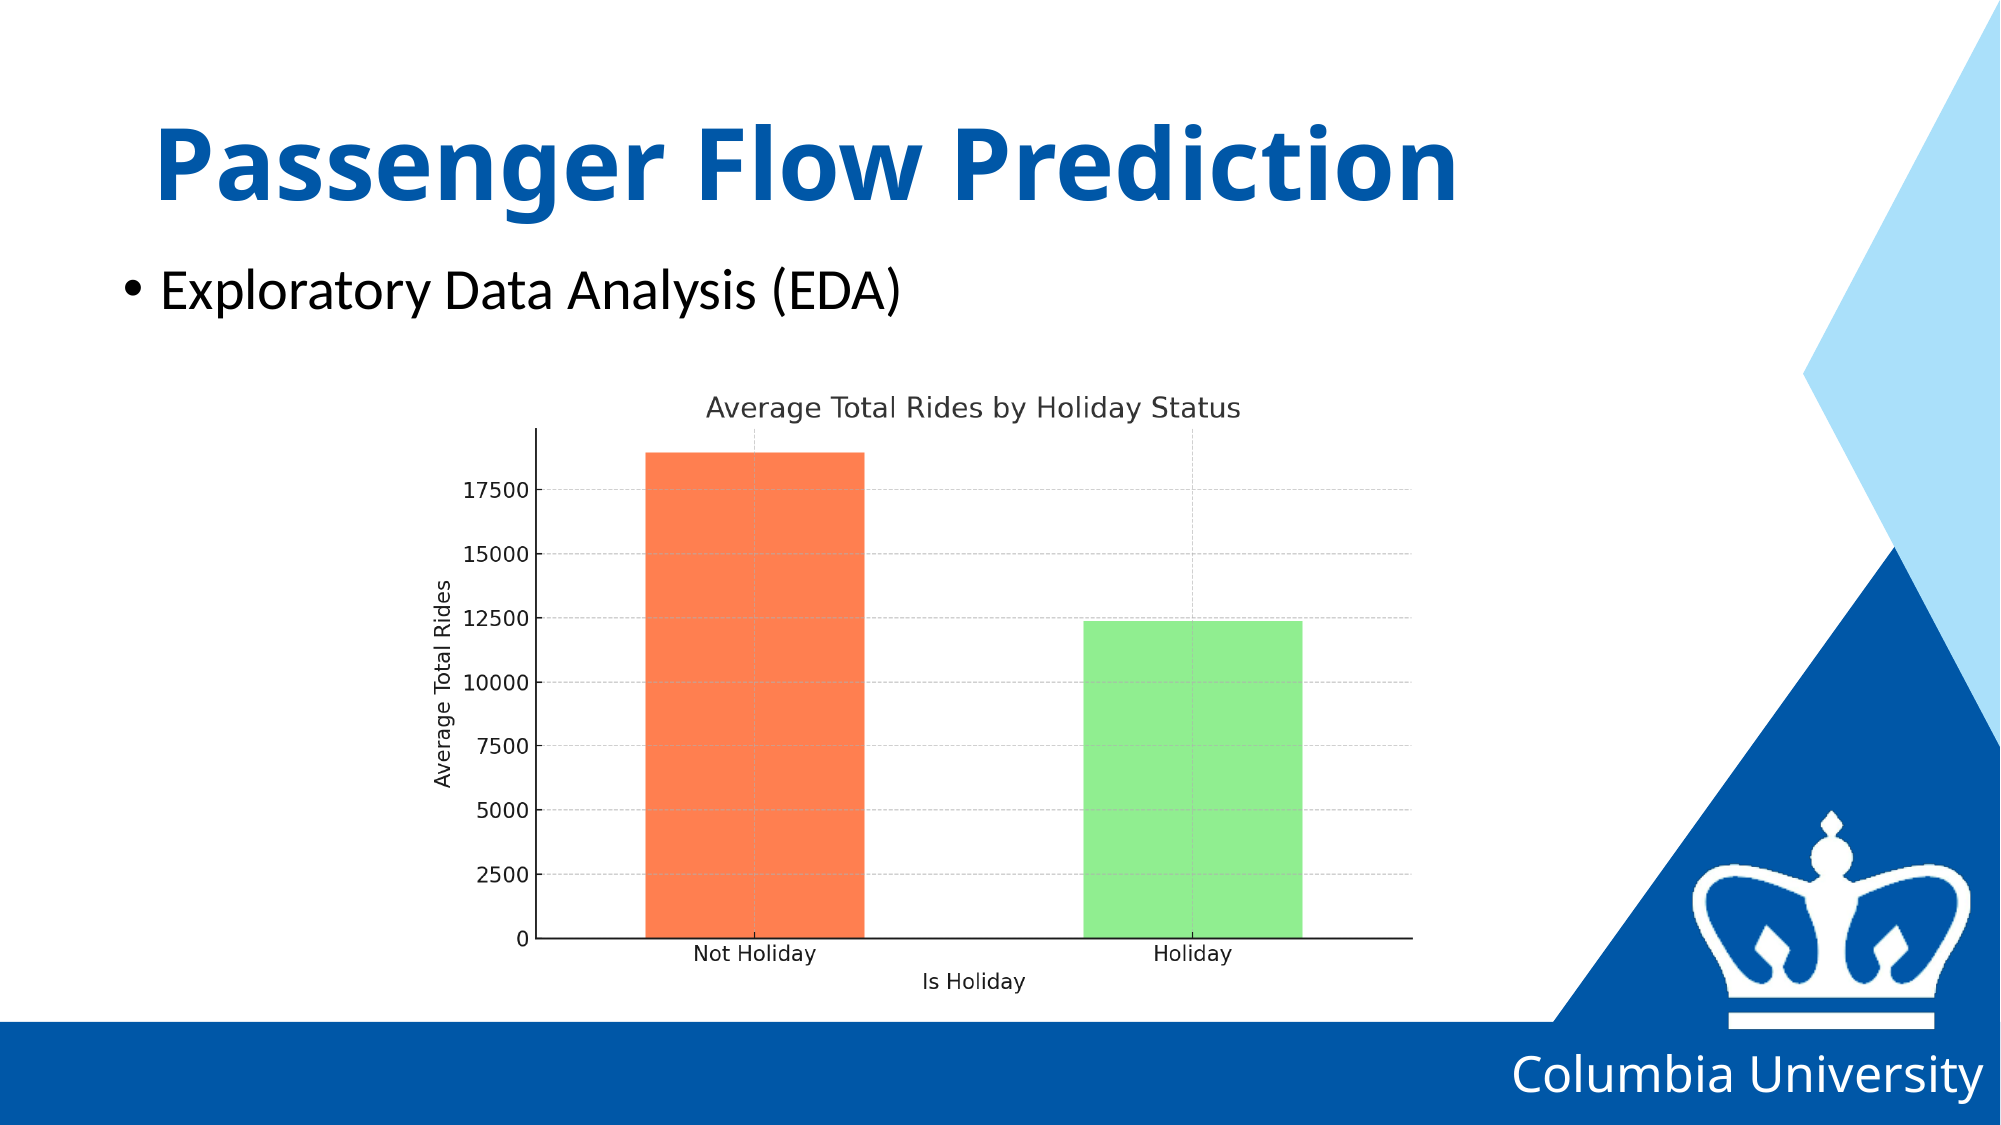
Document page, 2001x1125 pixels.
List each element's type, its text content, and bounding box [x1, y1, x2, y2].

list Exploratory Data Analysis (EDA) [107, 251, 1833, 966]
picture [421, 383, 1424, 1006]
title Passenger Flow Prediction [137, 59, 1863, 278]
picture [1655, 759, 2001, 1111]
